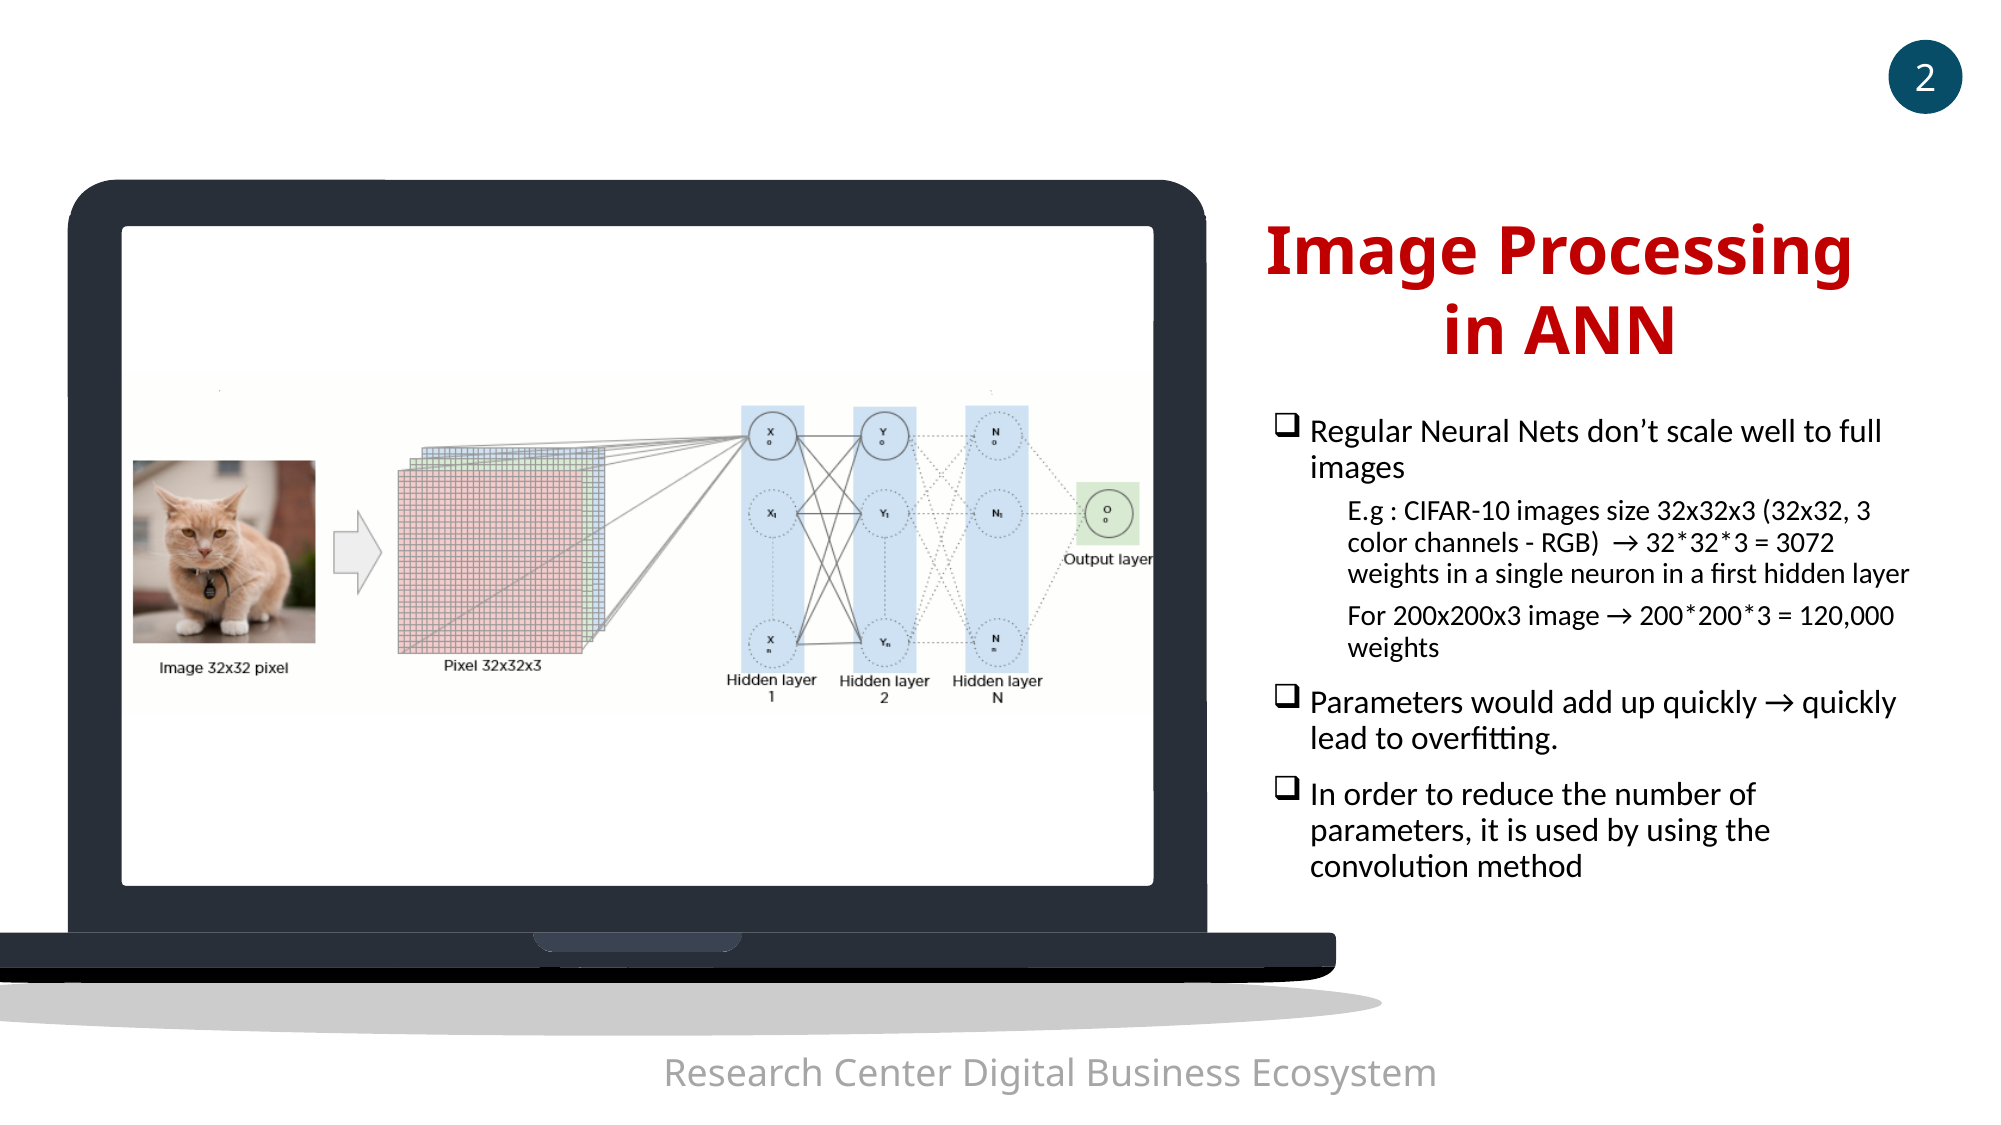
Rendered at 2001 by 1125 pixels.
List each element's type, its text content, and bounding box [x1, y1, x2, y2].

text_box Research Center Digital Business Ecosystem [357, 1041, 1745, 1102]
text_box Regular Neural Nets don’t scale well to full images E.g : CIFAR-10 images size 32x32x3 (32x32, 3 color channels - RGB) → 32*32*3 = 3072 weights in a single neuron in a first hidden layer For 200x200x3 image → 200*200*3 = 120,000 weights Parameters would add up quickly → quickly lead to overfitting. In order to reduce the number of parameters, it is used by using the convolution method [1337, 406, 1939, 969]
text_box 2 [1887, 38, 1964, 115]
text_box [0, 984, 1384, 1037]
text_box Image Processing in ANN [1337, 200, 1890, 376]
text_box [0, 179, 1337, 984]
